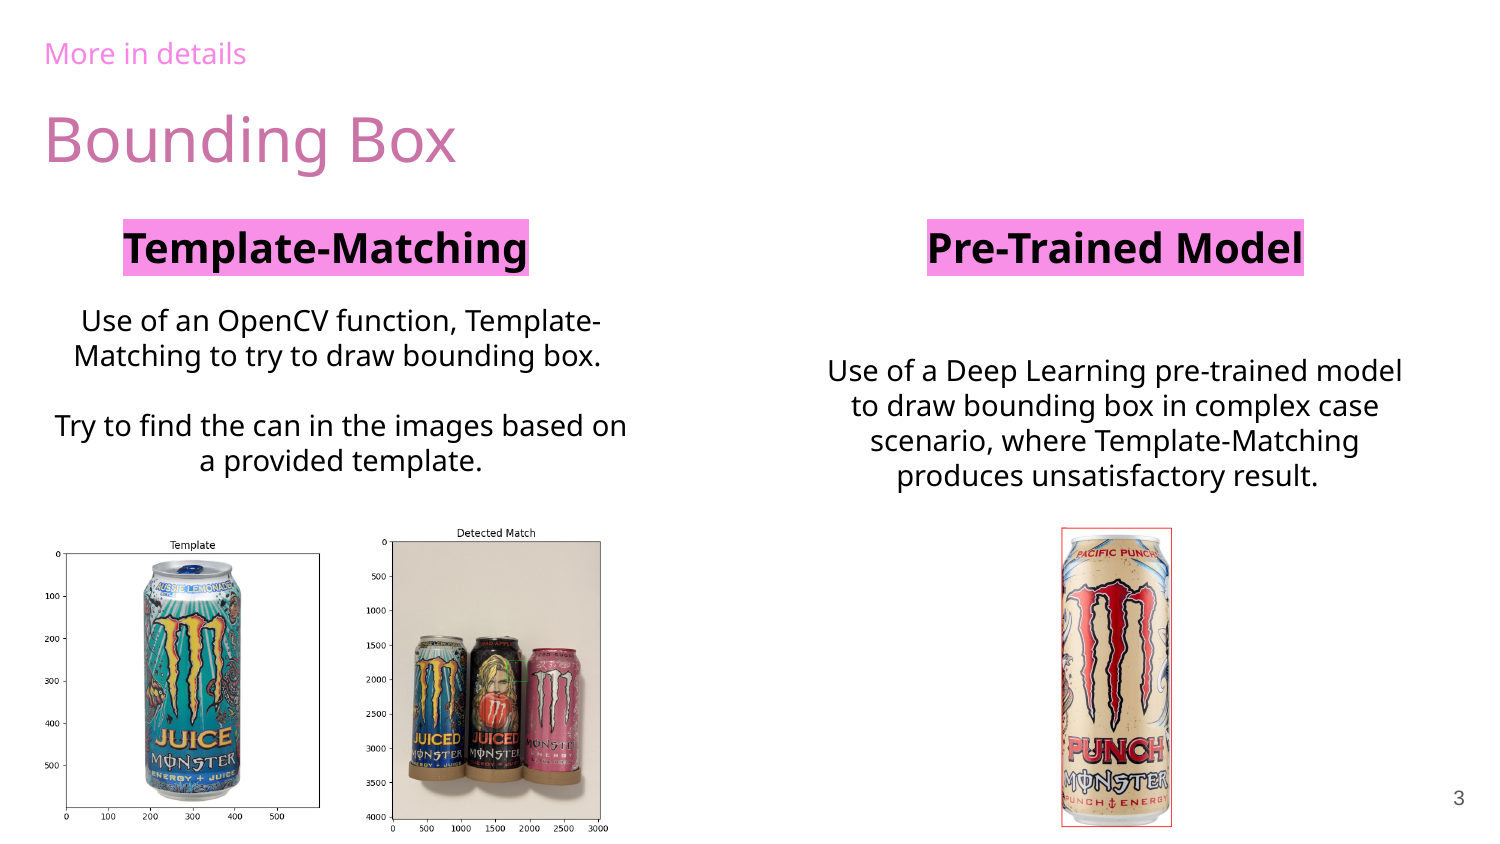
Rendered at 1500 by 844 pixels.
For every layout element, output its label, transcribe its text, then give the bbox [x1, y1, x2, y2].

text_box Use of an OpenCV function, Template-Matching to try to draw bounding box. Try to find the can in the images based on a provided template. [29, 287, 654, 523]
slide_number ‹#› [1389, 764, 1480, 830]
picture [957, 522, 1274, 839]
text_box More in details [28, 20, 842, 113]
picture [38, 522, 614, 839]
text_box Bounding Box [29, 85, 654, 201]
text_box Use of a Deep Learning pre-trained model to draw bounding box in complex case scenario, where Template-Matching produces unsatisfactory result. [802, 287, 1428, 523]
text_box Template-Matching [76, 200, 576, 287]
text_box Pre-Trained Model [865, 200, 1366, 287]
